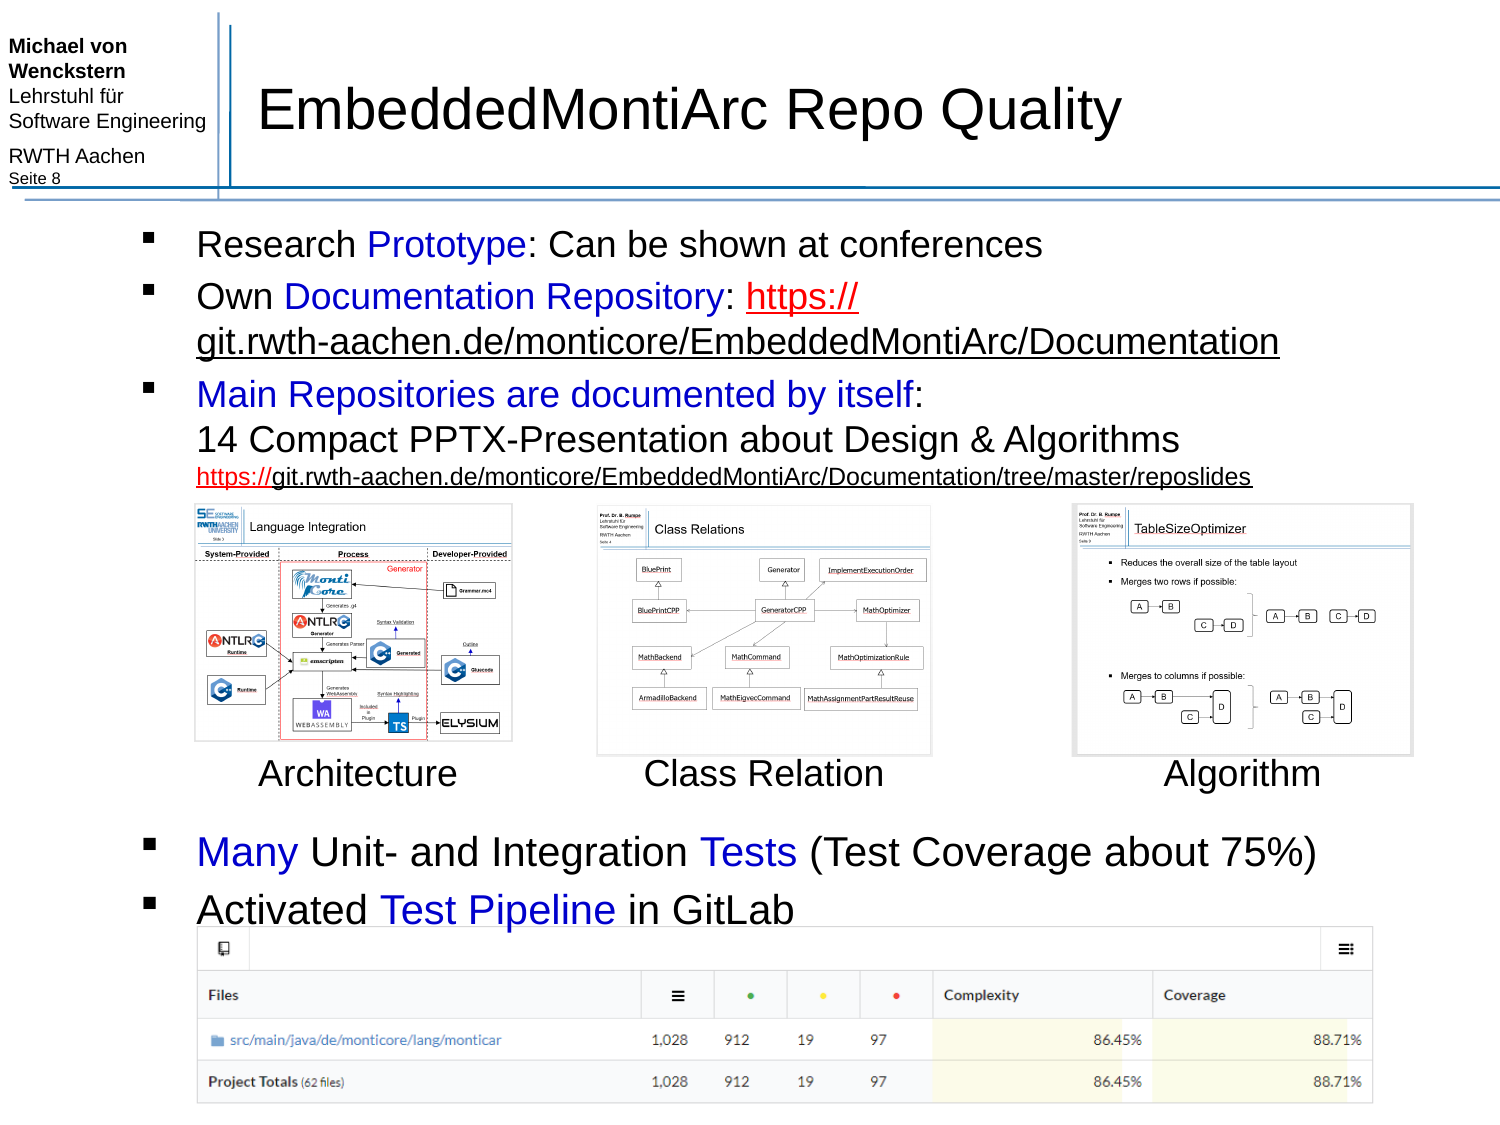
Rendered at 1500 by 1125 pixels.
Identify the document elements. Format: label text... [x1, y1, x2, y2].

text_box Algorithm [1148, 766, 1337, 802]
title EmbeddedMontiArc Repo Quality [242, 37, 1483, 176]
text_box Class Relation [628, 766, 900, 802]
picture [177, 899, 1393, 1117]
picture [1071, 503, 1415, 758]
text_box Architecture [243, 750, 473, 802]
picture [194, 503, 513, 742]
picture [596, 503, 933, 758]
list Research Prototype: Can be shown at conferences Own Documentation Repository: https://git.rwth-aachen.de/monticore/EmbeddedMontiArc/Documentation Main Repositories are documented by itself: 14 Compact PPTX-Presentation about Design & Algorithms https://git.rwth-aachen.de/monticore/EmbeddedMontiArc/Documentation/tree/master/reposlides Many Unit- and Integration Tests (Test Coverage about 75%) Activated Test Pipeline in GitLab [125, 212, 1476, 1101]
